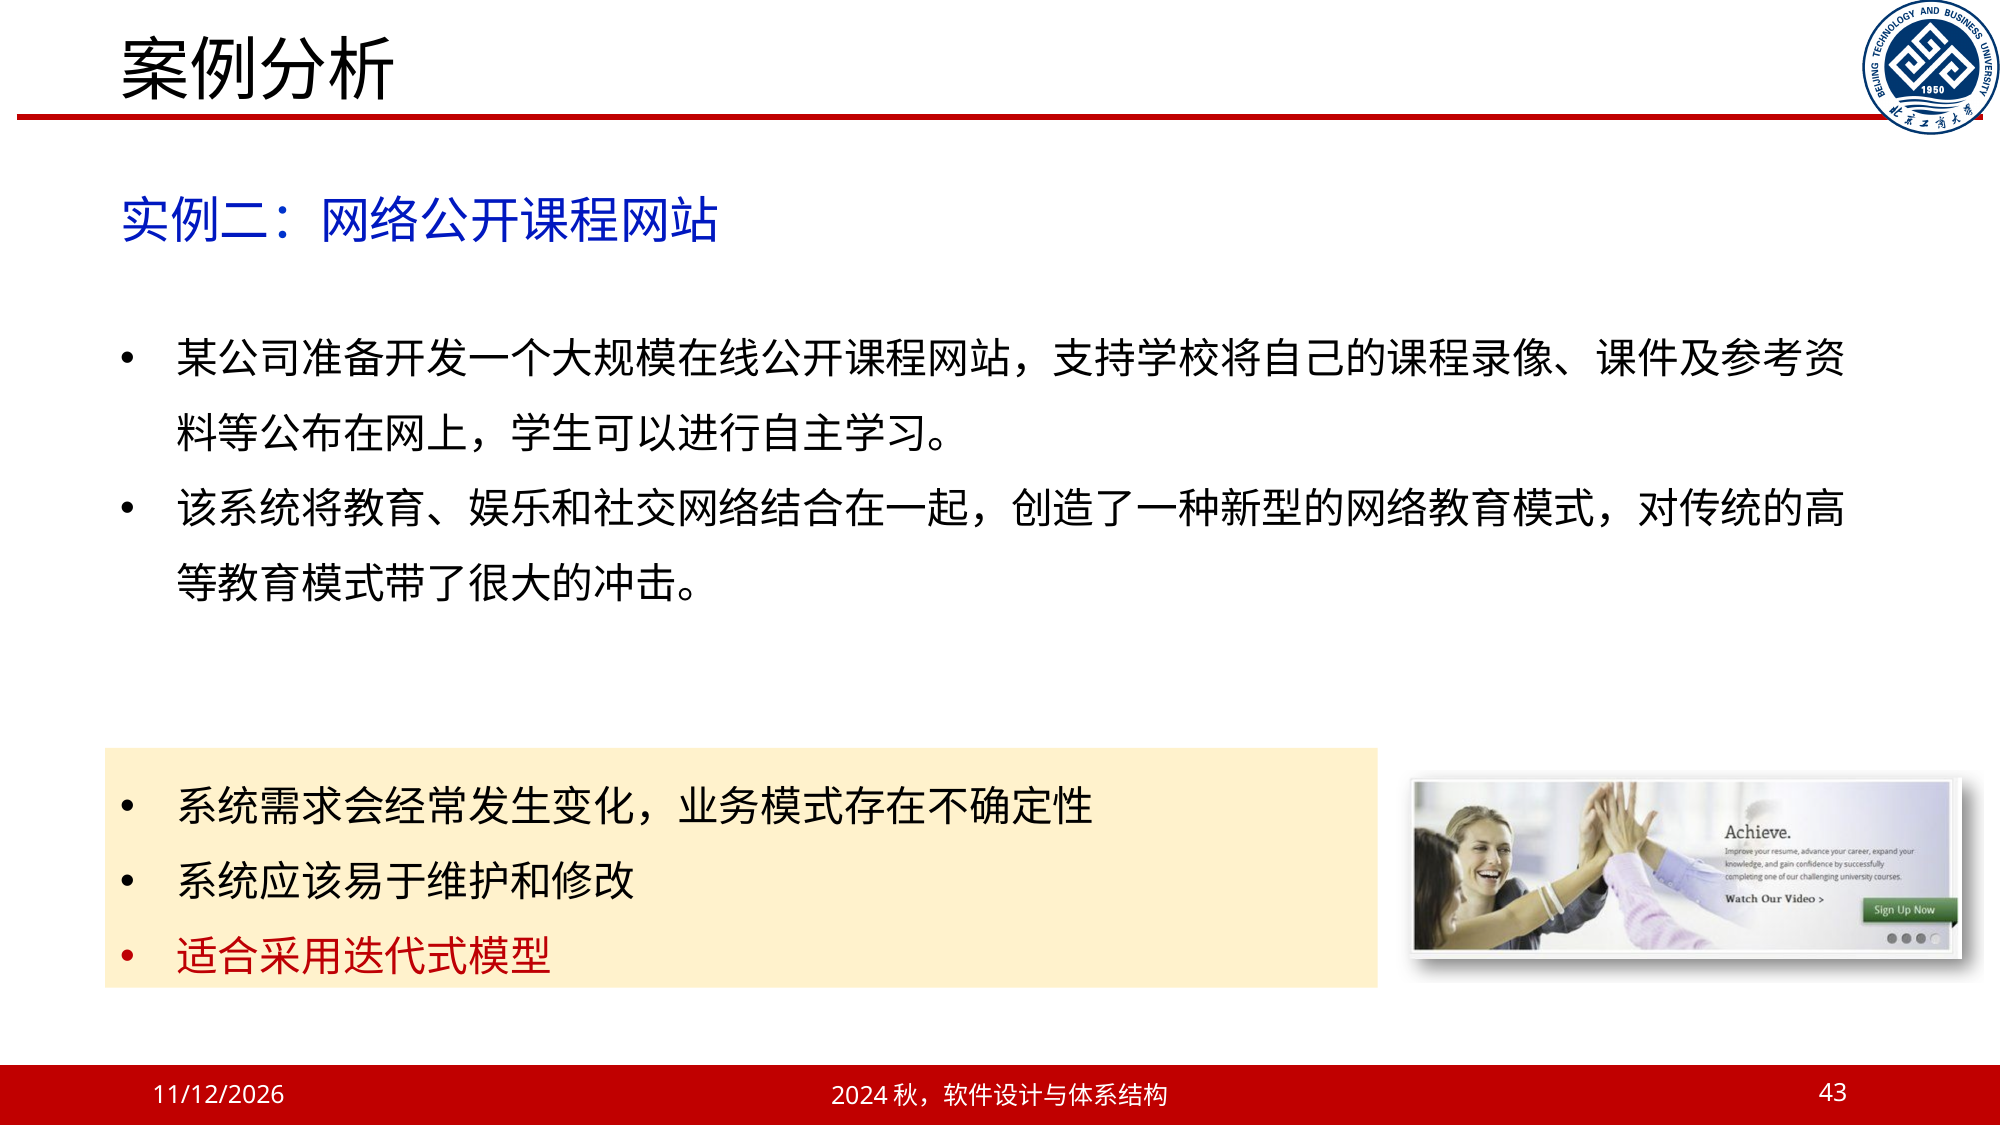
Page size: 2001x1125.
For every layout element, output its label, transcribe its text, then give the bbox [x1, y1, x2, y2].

slide_number 43 [1412, 1063, 1863, 1124]
text_box 某公司准备开发一个大规模在线公开课程网站，支持学校将自己的课程录像、课件及参考资料等公布在网上，学生可以进行自主学习。 该系统将教育、娱乐和社交网络结合在一起，创造了一种新型的网络教育模式，对传统的高等教育模式带了很大的冲击。 [105, 299, 1863, 615]
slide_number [137, 1065, 588, 1125]
text_box 系统需求会经常发生变化，业务模式存在不确定性 系统应该易于维护和修改 适合采用迭代式模型 [105, 747, 1378, 988]
picture [1861, 0, 2000, 135]
picture [1395, 770, 1984, 984]
text_box 实例二：网络公开课程网站 [105, 180, 1106, 256]
text_box [0, 1063, 2000, 1125]
footer 2024秋，软件设计与体系结构 [662, 1065, 1338, 1125]
title 案例分析 [105, 27, 1861, 116]
